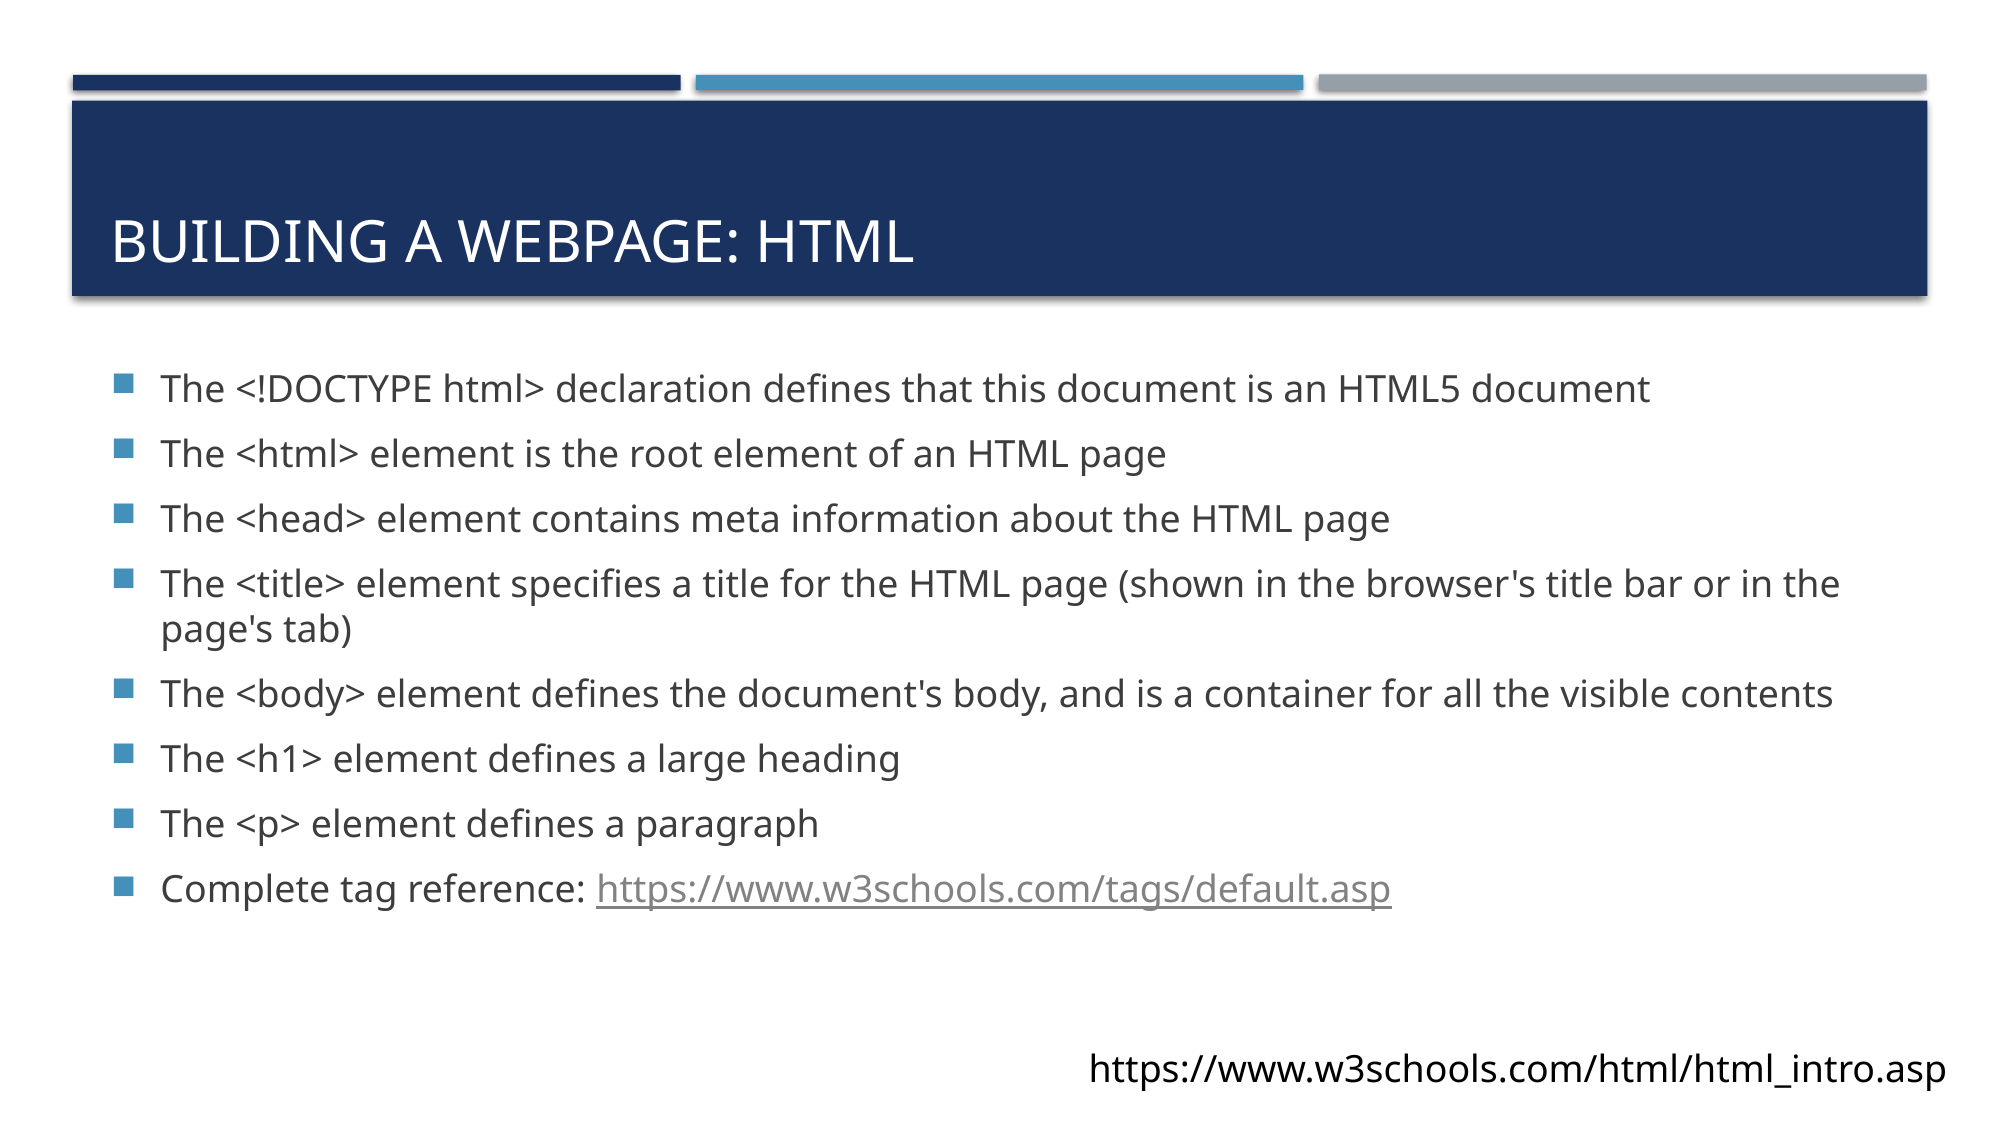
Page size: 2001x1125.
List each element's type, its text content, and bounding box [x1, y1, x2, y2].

list The <!DOCTYPE html> declaration defines that this document is an HTML5 document The <html> element is the root element of an HTML page The <head> element contains meta information about the HTML page The <title> element specifies a title for the HTML page (shown in the browser's title bar or in the page's tab) The <body> element defines the document's body, and is a container for all the visible contents The <h1> element defines a large heading The <p> element defines a paragraph Complete tag reference: https://www.w3schools.com/tags/default.asp [95, 357, 1905, 962]
title Building a webpage: HTML [95, 115, 1905, 282]
text_box https://www.w3schools.com/html/html_intro.asp [1073, 1037, 1963, 1097]
